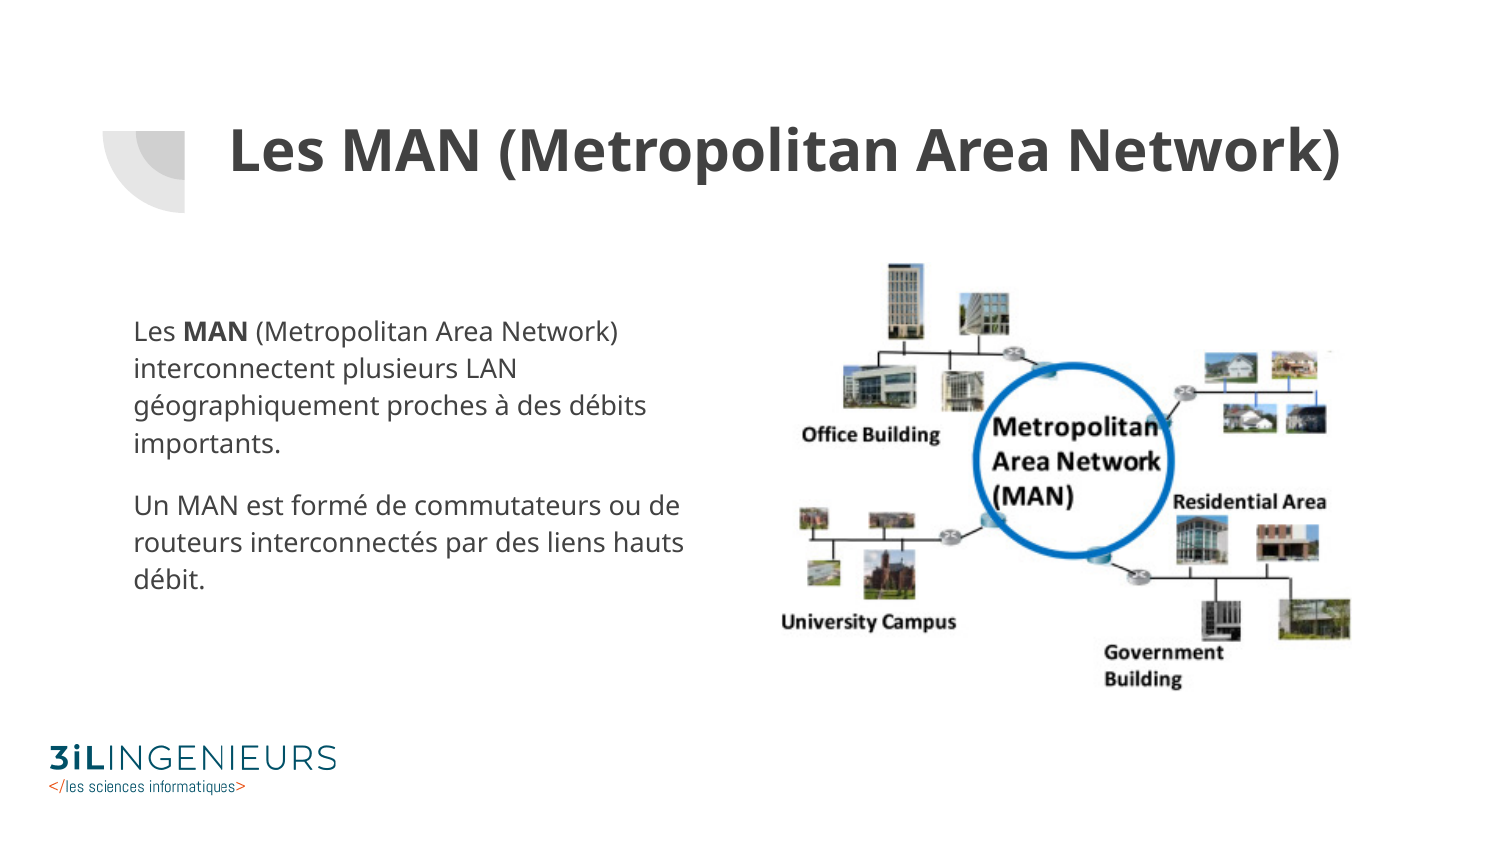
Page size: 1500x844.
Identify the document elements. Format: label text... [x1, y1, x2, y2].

picture [781, 261, 1352, 692]
picture [49, 743, 336, 797]
title Les MAN (Metropolitan Area Network) [213, 98, 1368, 263]
list Les MAN (Metropolitan Area Network) interconnectent plusieurs LAN géographiquement proches à des débits importants. Un MAN est formé de commutateurs ou de routeurs interconnectés par des liens hauts débit. [118, 294, 750, 712]
